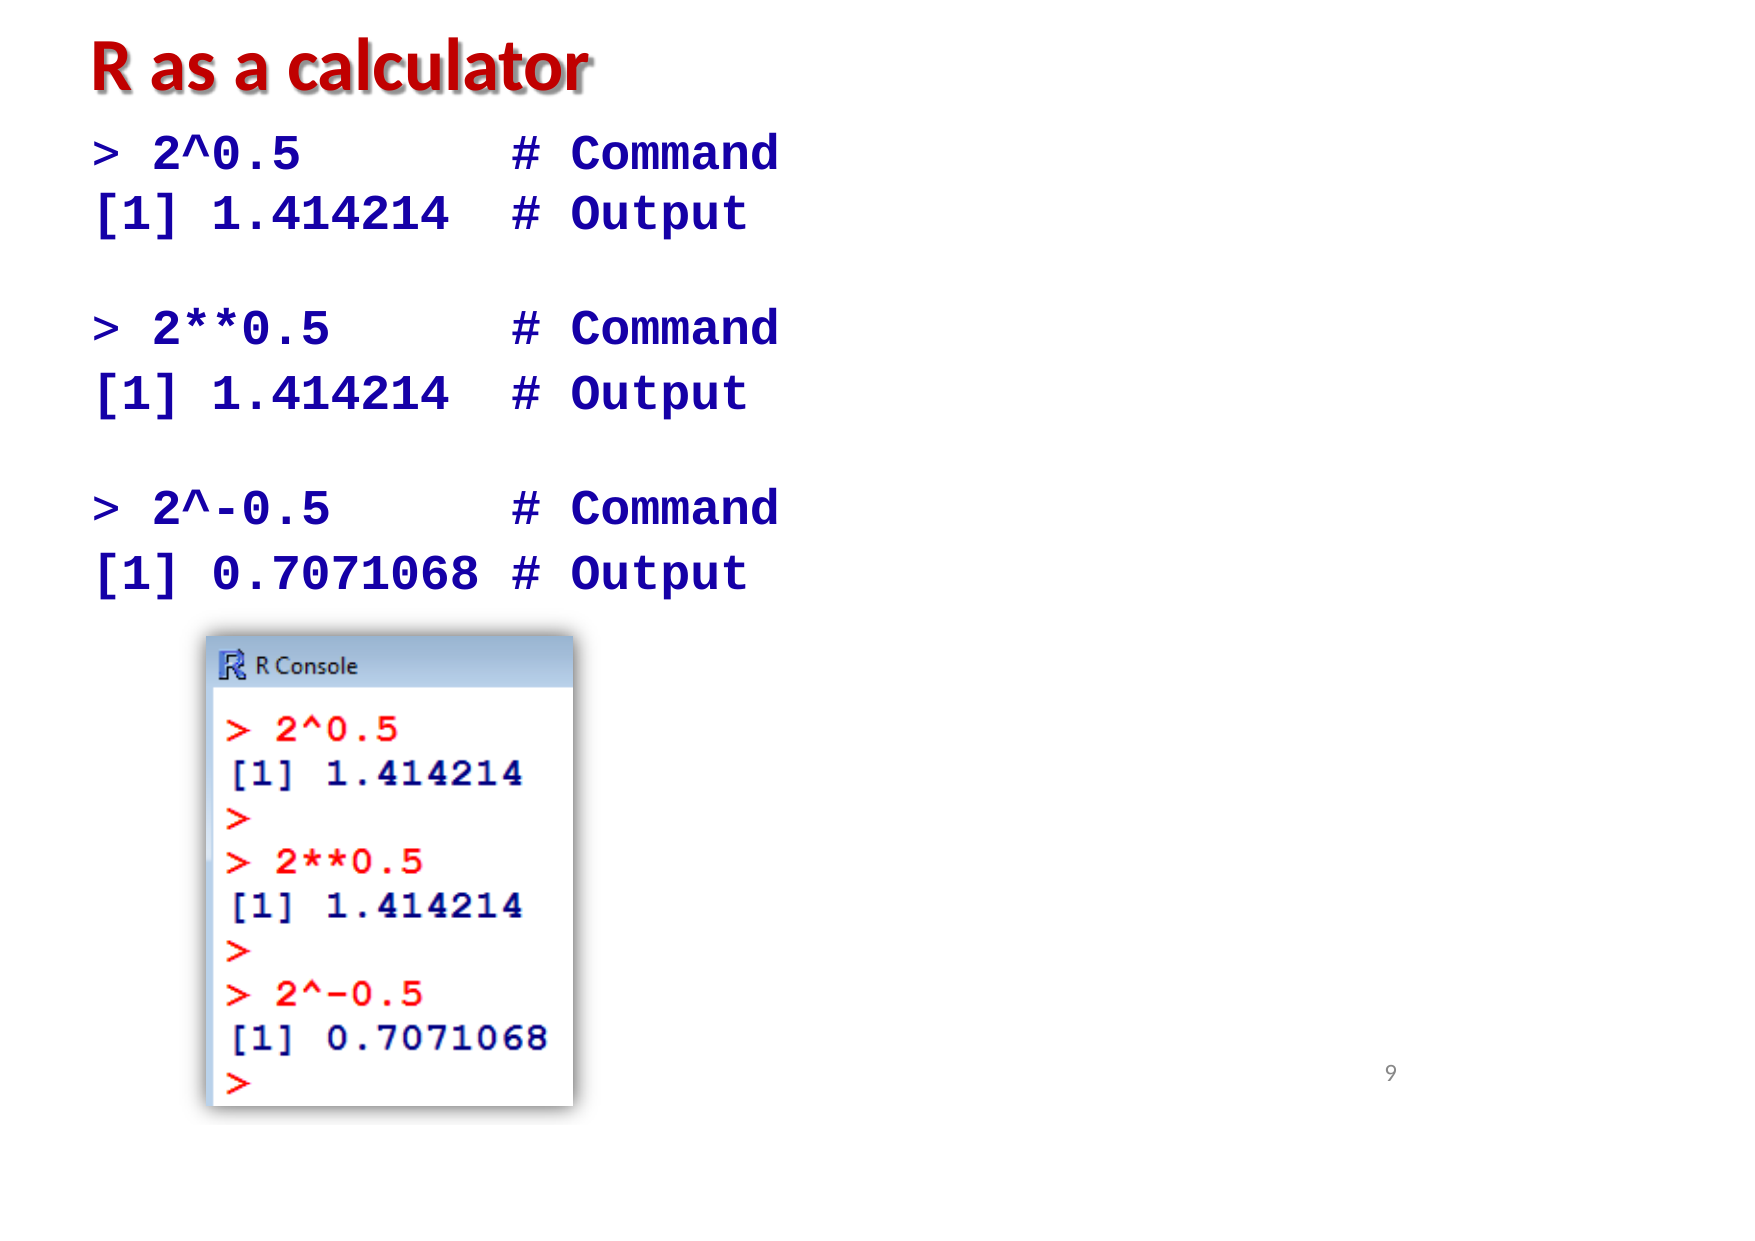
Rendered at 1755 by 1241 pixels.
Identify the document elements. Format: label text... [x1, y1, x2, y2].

table_cell 2**0.5 [87, 250, 496, 371]
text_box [175, 604, 605, 1126]
table_cell # [496, 191, 556, 250]
table_cell # [496, 430, 556, 551]
table_cell 2^-0.5 [87, 430, 496, 551]
table_cell # [496, 551, 556, 603]
table_header 2^0.5 [87, 133, 496, 191]
title R as a calculator [87, 13, 595, 133]
table_header Command [556, 133, 786, 191]
table_cell # [496, 371, 556, 430]
table_cell Output [556, 191, 786, 250]
picture [94, 38, 597, 98]
table_cell Command [556, 250, 786, 371]
table_header # [496, 133, 556, 191]
table_cell Command [556, 430, 786, 551]
table_cell [1] 1.414214 [87, 371, 496, 430]
table_cell [1] 1.414214 [87, 191, 496, 250]
table_cell Output [556, 551, 786, 610]
table_cell [1] 0.7071068 [87, 551, 496, 610]
text_box 9 [1378, 1060, 1417, 1087]
table_cell # [496, 250, 556, 371]
table_cell Output [556, 371, 786, 430]
